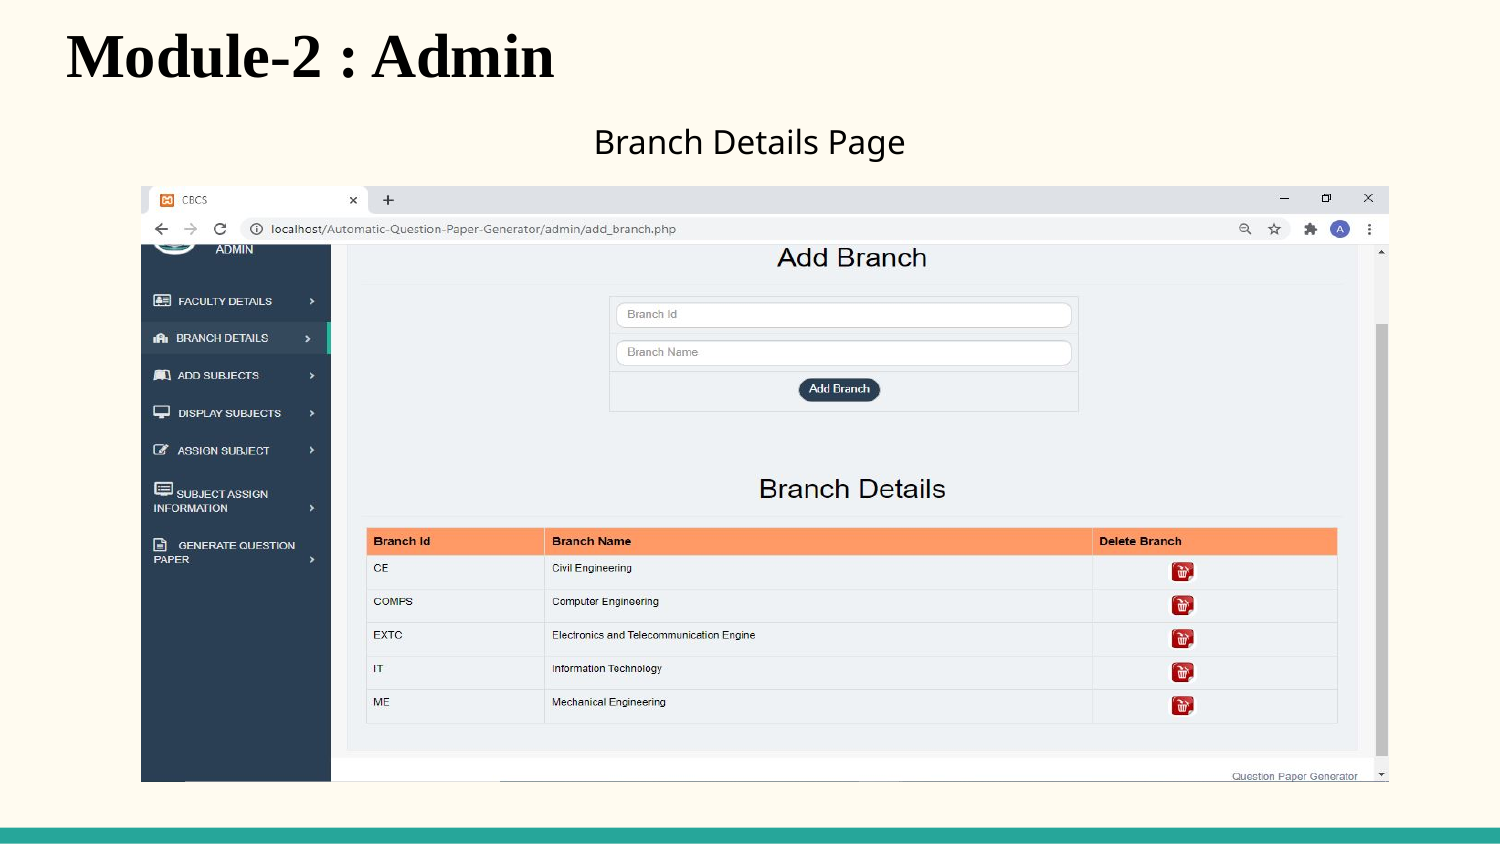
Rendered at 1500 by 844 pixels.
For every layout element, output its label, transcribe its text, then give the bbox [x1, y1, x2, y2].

picture [140, 186, 1389, 782]
list Branch Details Page [51, 100, 1449, 844]
title Module-2 : Admin [51, 0, 1449, 100]
